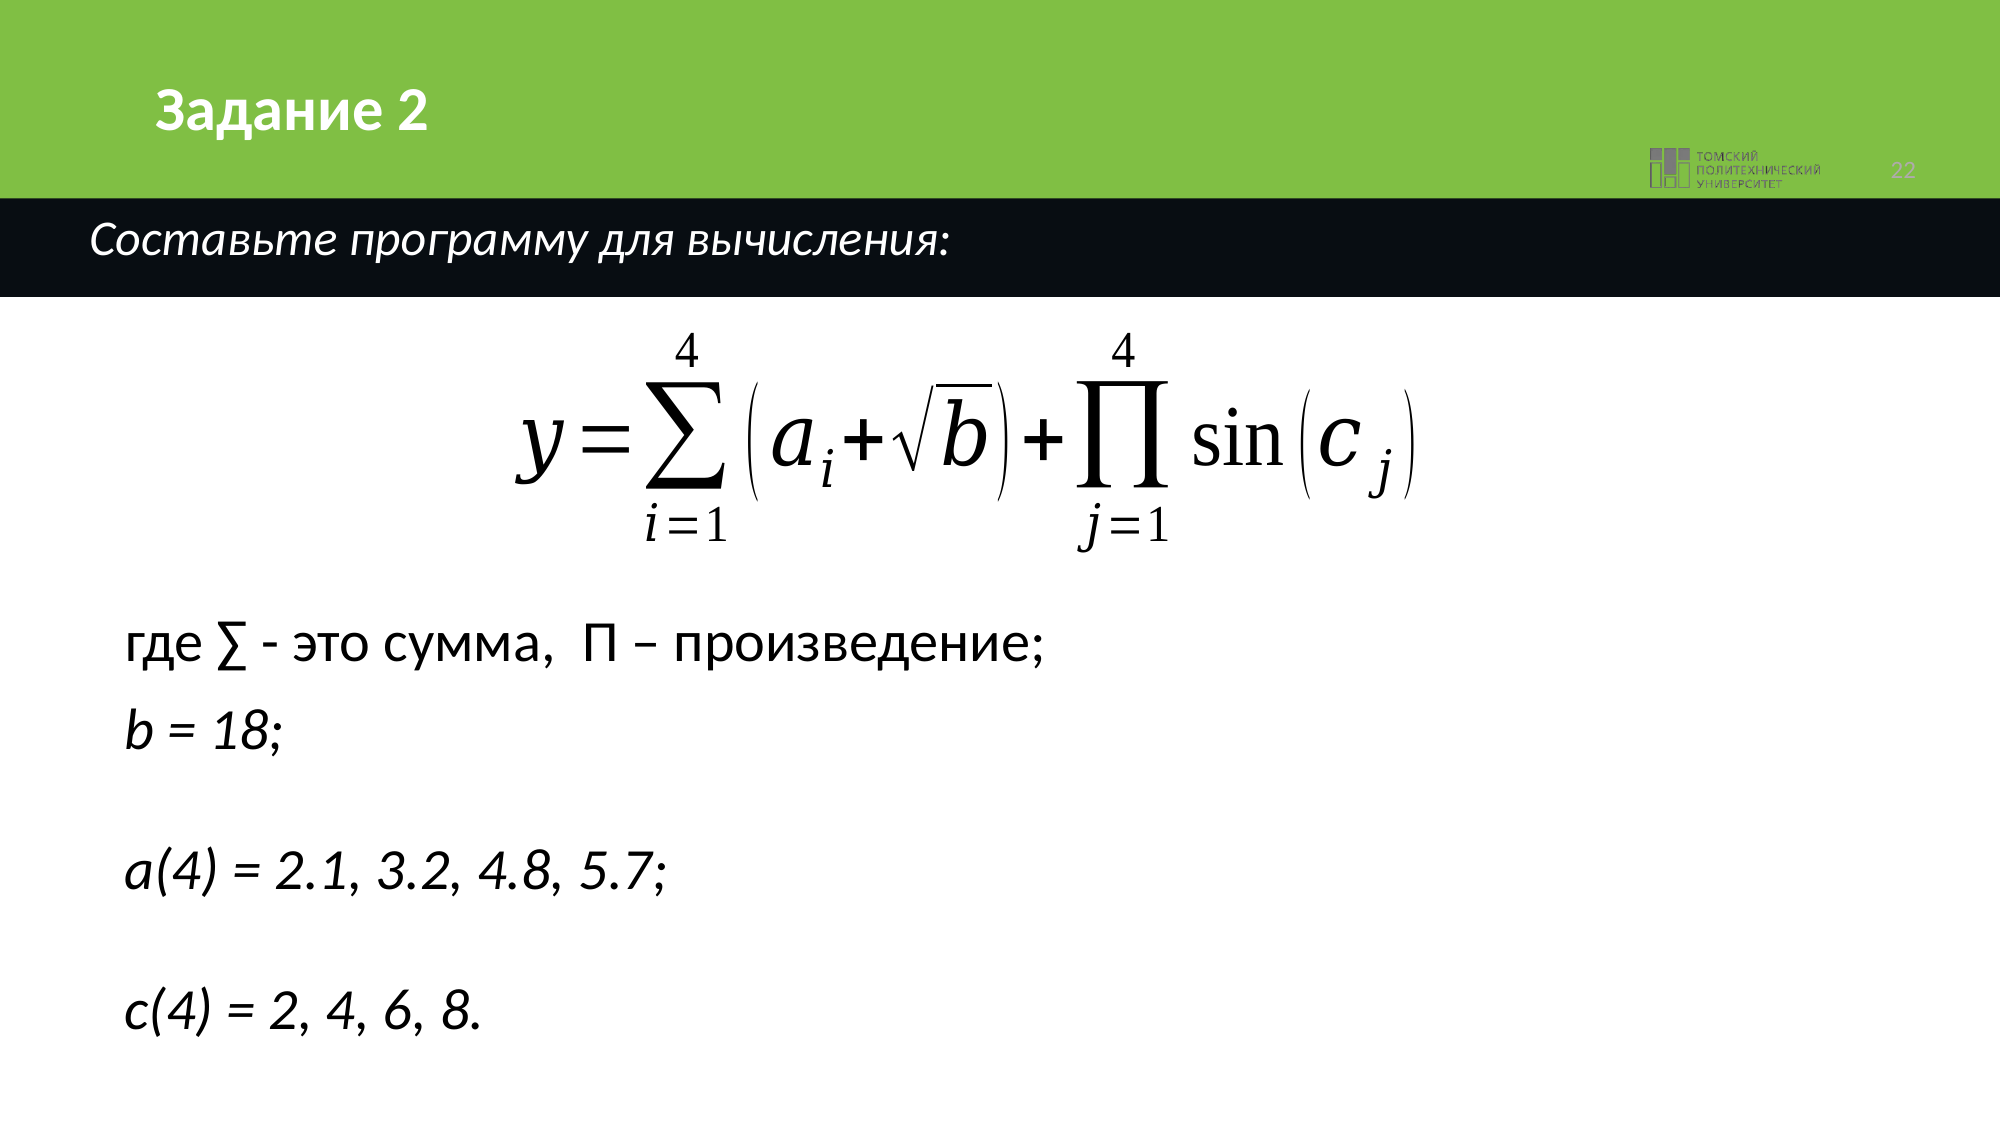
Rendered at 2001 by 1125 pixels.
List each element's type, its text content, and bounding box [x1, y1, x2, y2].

text_box 22 [1862, 138, 1932, 199]
text_box b = 18; a(4) = 2.1, 3.2, 4.8, 5.7; c(4) = 2, 4, 6, 8. [109, 684, 684, 1049]
text_box Составьте программу для вычисления: [74, 198, 1636, 274]
text_box где ∑ - это сумма, Π – произведение; [110, 596, 1062, 681]
title Задание 2 [140, 45, 1361, 176]
picture [1650, 148, 1820, 188]
text_box [0, 0, 2000, 199]
text_box [0, 296, 2000, 1125]
